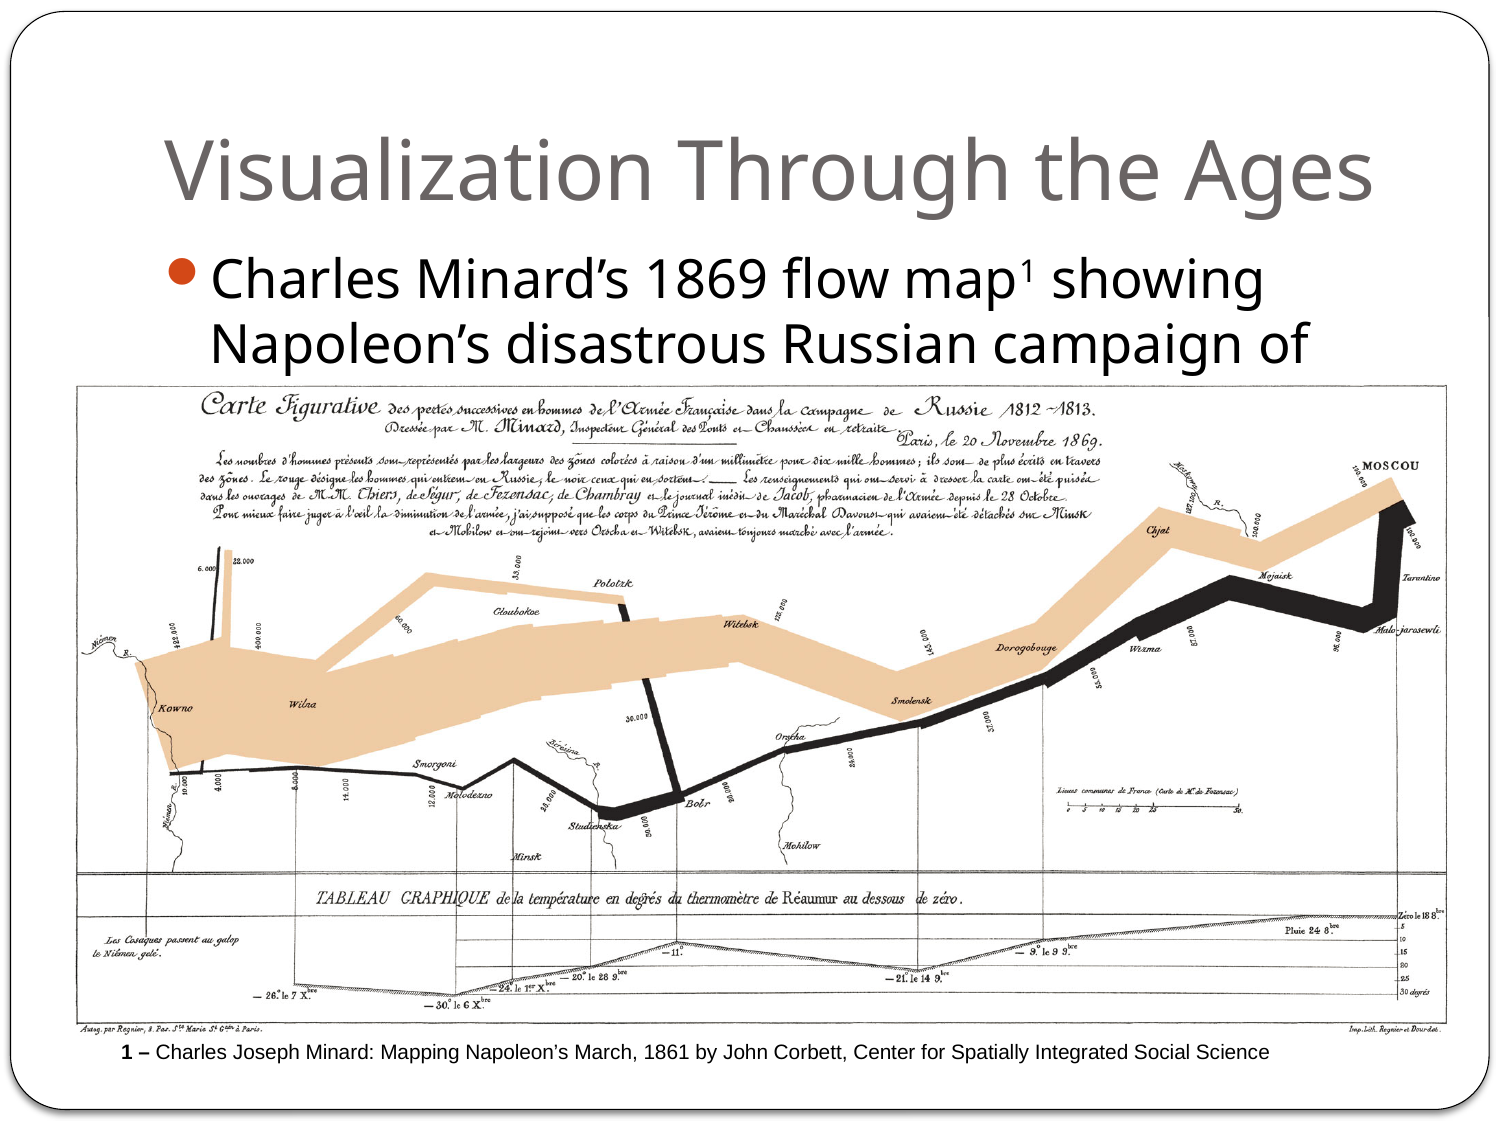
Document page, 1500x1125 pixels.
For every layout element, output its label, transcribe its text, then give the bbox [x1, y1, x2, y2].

picture [74, 382, 1449, 1038]
list Charles Minard’s 1869 flow map1 showing Napoleon’s disastrous Russian campaign of 1812. [150, 237, 1425, 380]
text_box 1 – Charles Joseph Minard: Mapping Napoleon’s March, 1861 by John Corbett, Center for Spatially Integrated Social Science [106, 1047, 1425, 1071]
title Visualization Through the Ages [150, 45, 1425, 233]
